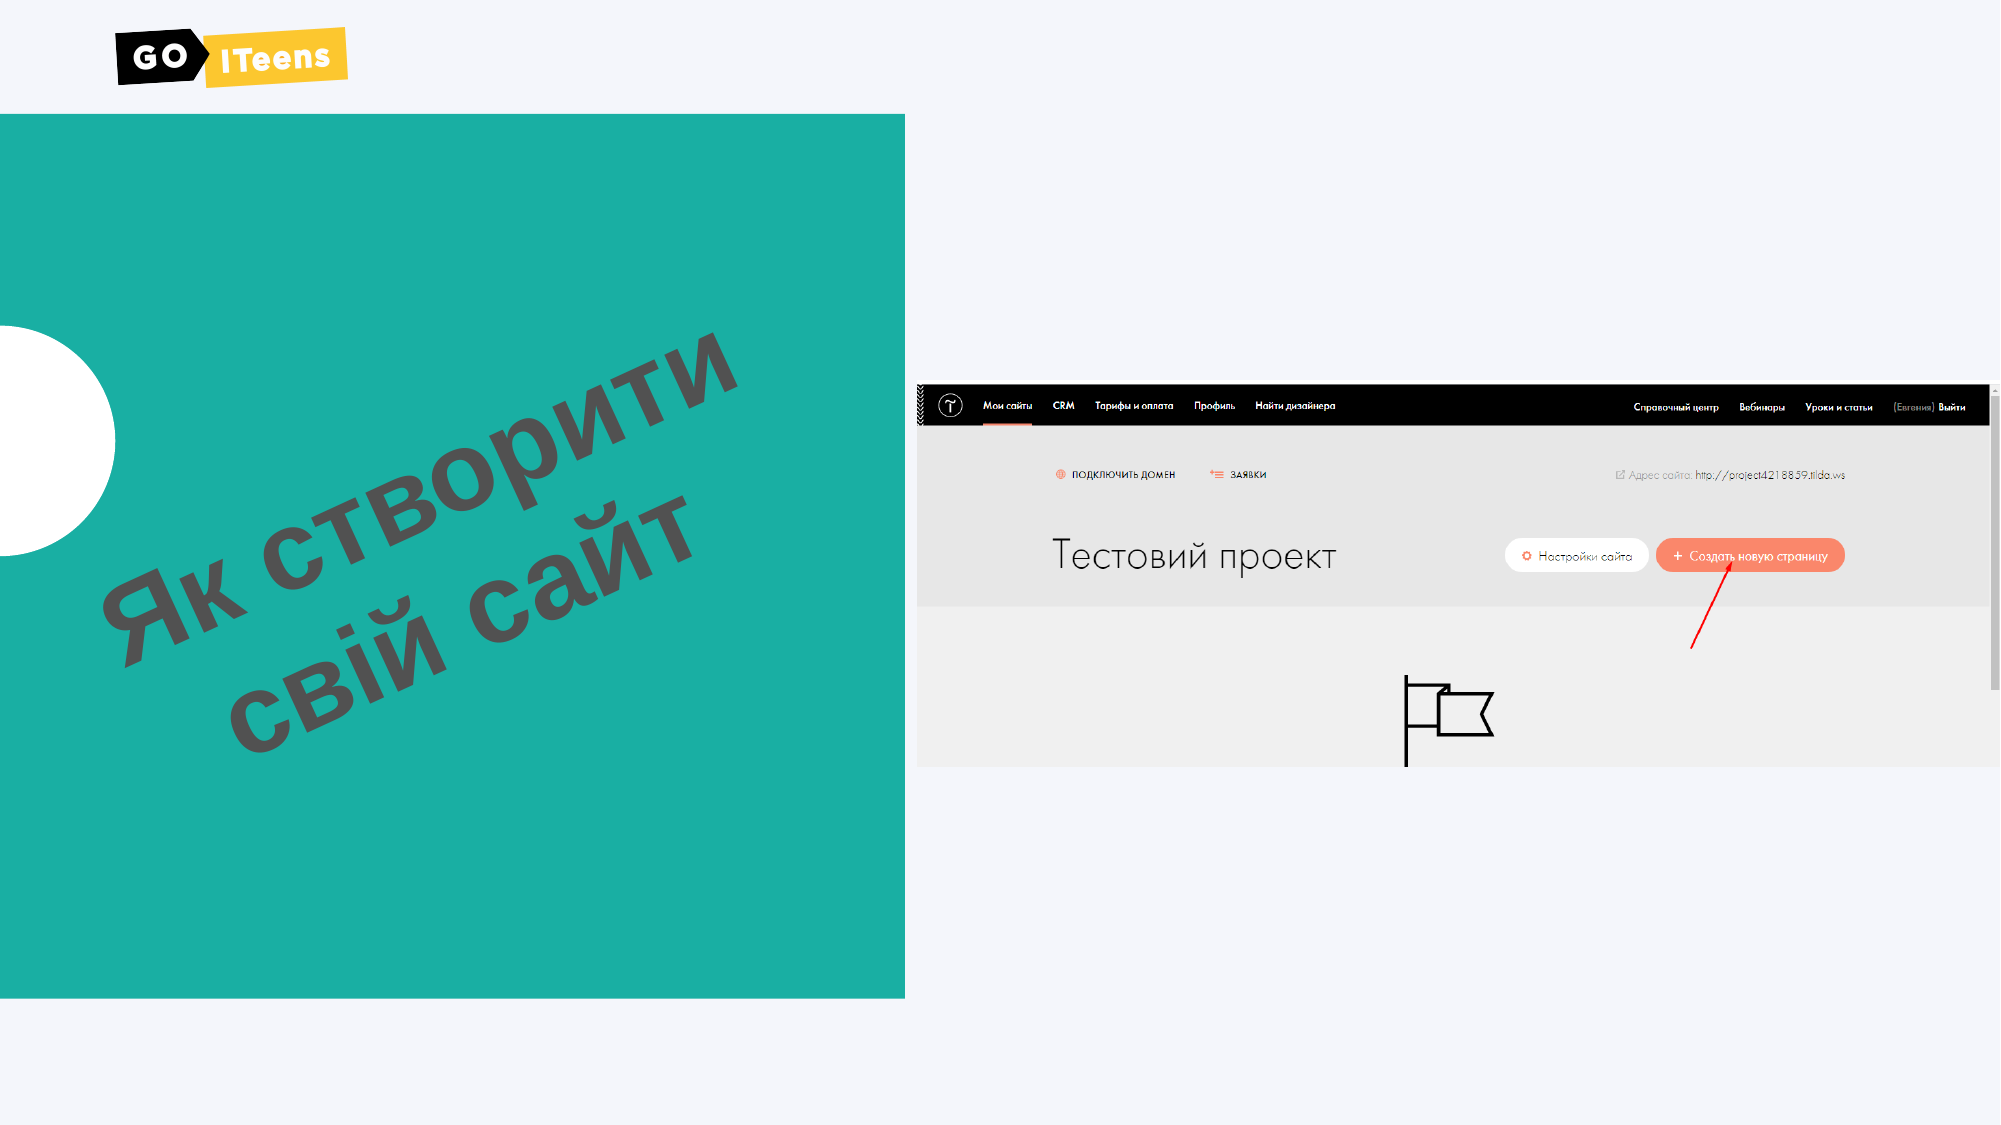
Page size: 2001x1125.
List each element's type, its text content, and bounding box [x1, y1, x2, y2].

picture [917, 380, 2000, 767]
picture [115, 27, 348, 88]
text_box Як створити свій сайт [20, 249, 812, 723]
